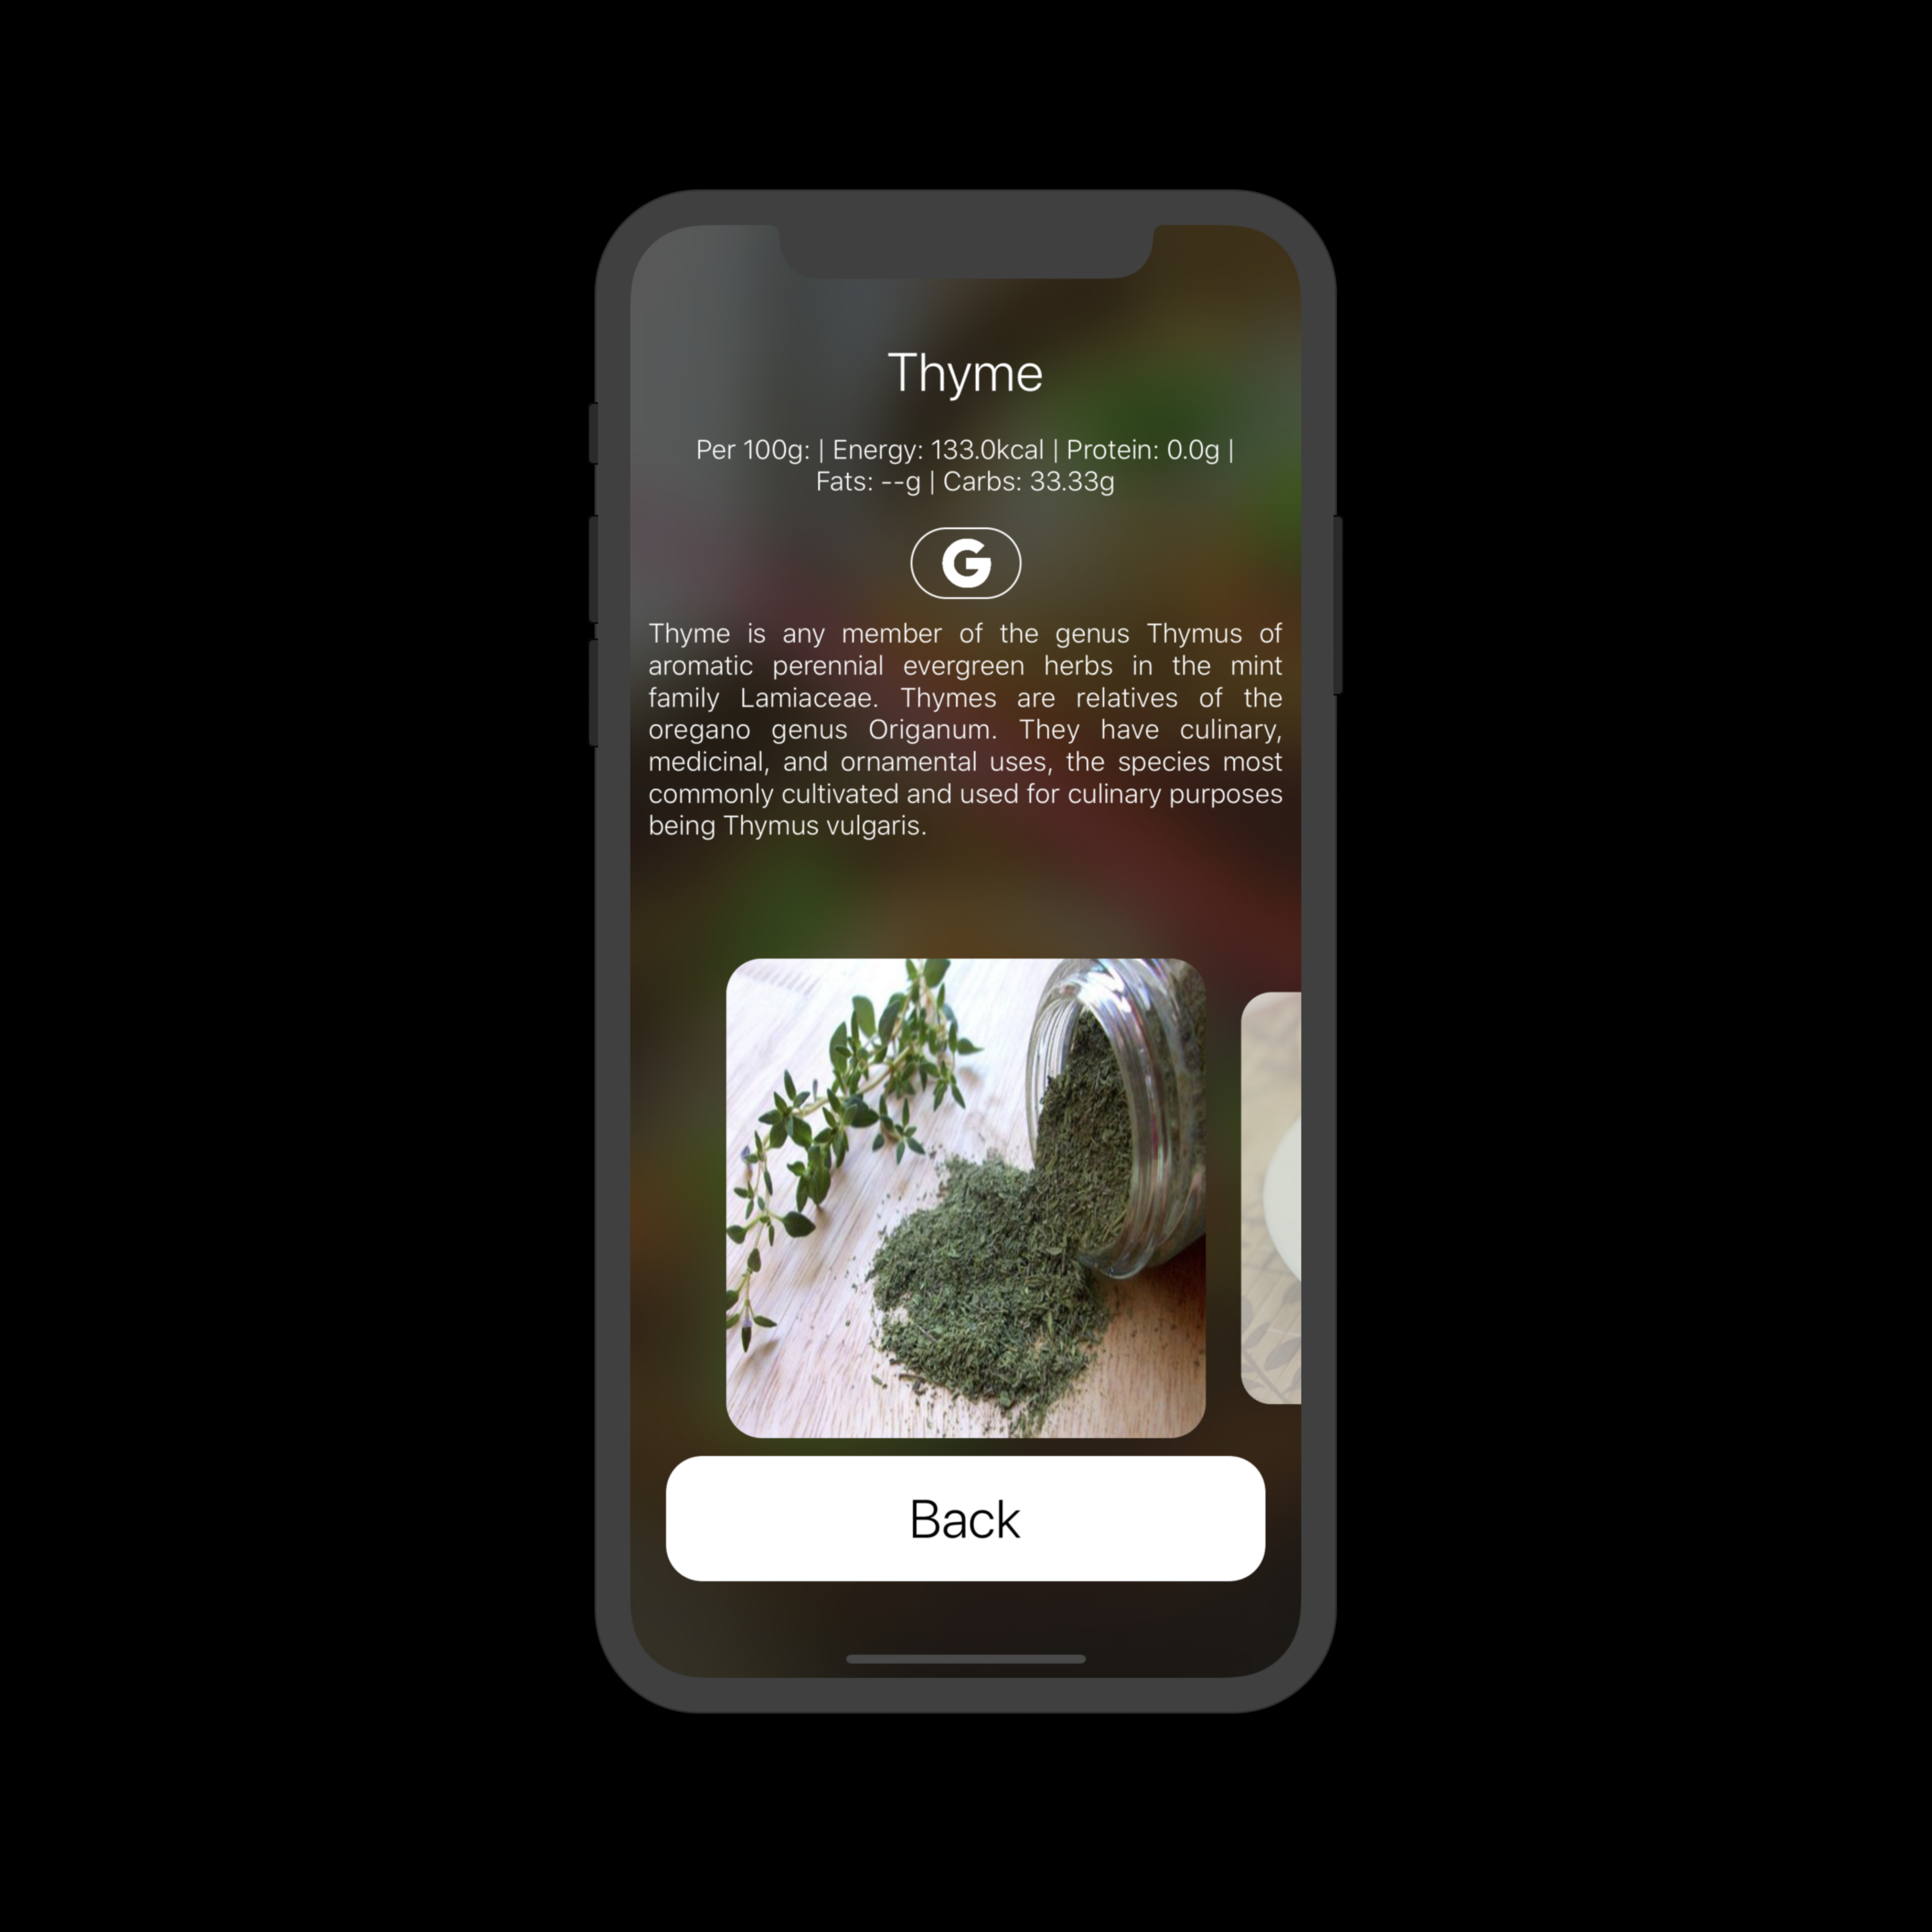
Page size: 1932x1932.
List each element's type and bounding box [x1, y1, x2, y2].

picture [518, 143, 1414, 1789]
